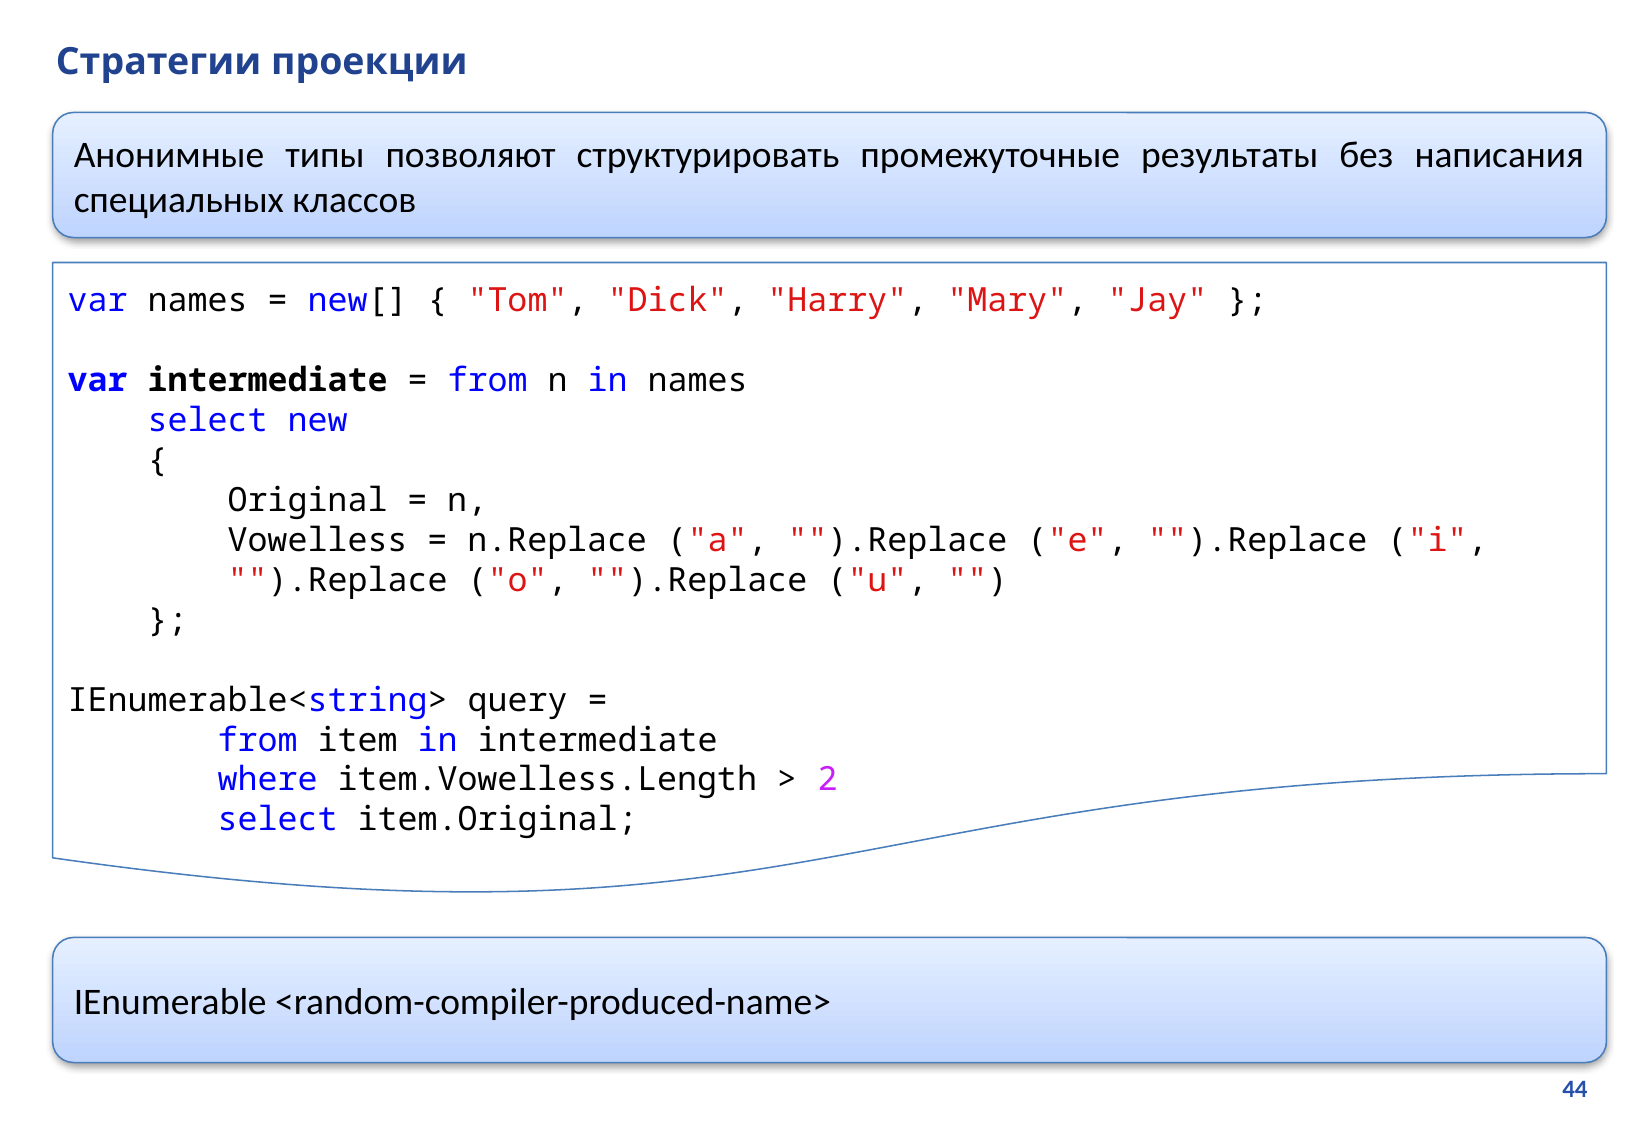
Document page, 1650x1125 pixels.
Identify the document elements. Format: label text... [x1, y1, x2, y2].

text_box Анонимные типы позволяют структурировать промежуточные результаты без написания специальных классов [51, 111, 1608, 239]
text_box var names = new[] { "Tom", "Dick", "Harry", "Mary", "Jay" }; var intermediate = from n in names select new { Original = n, Vowelless = n.Replace ("a", "").Replace ("e", "").Replace ("i", "").Replace ("o", "").Replace ("u", "") }; IEnumerable<string> query = from item in intermediate where item.Vowelless.Length > 2 select item.Original; [51, 261, 1608, 893]
text_box IEnumerable <random-compiler-produced-name> [51, 936, 1608, 1064]
title Стратегии проекции [40, 29, 1616, 90]
